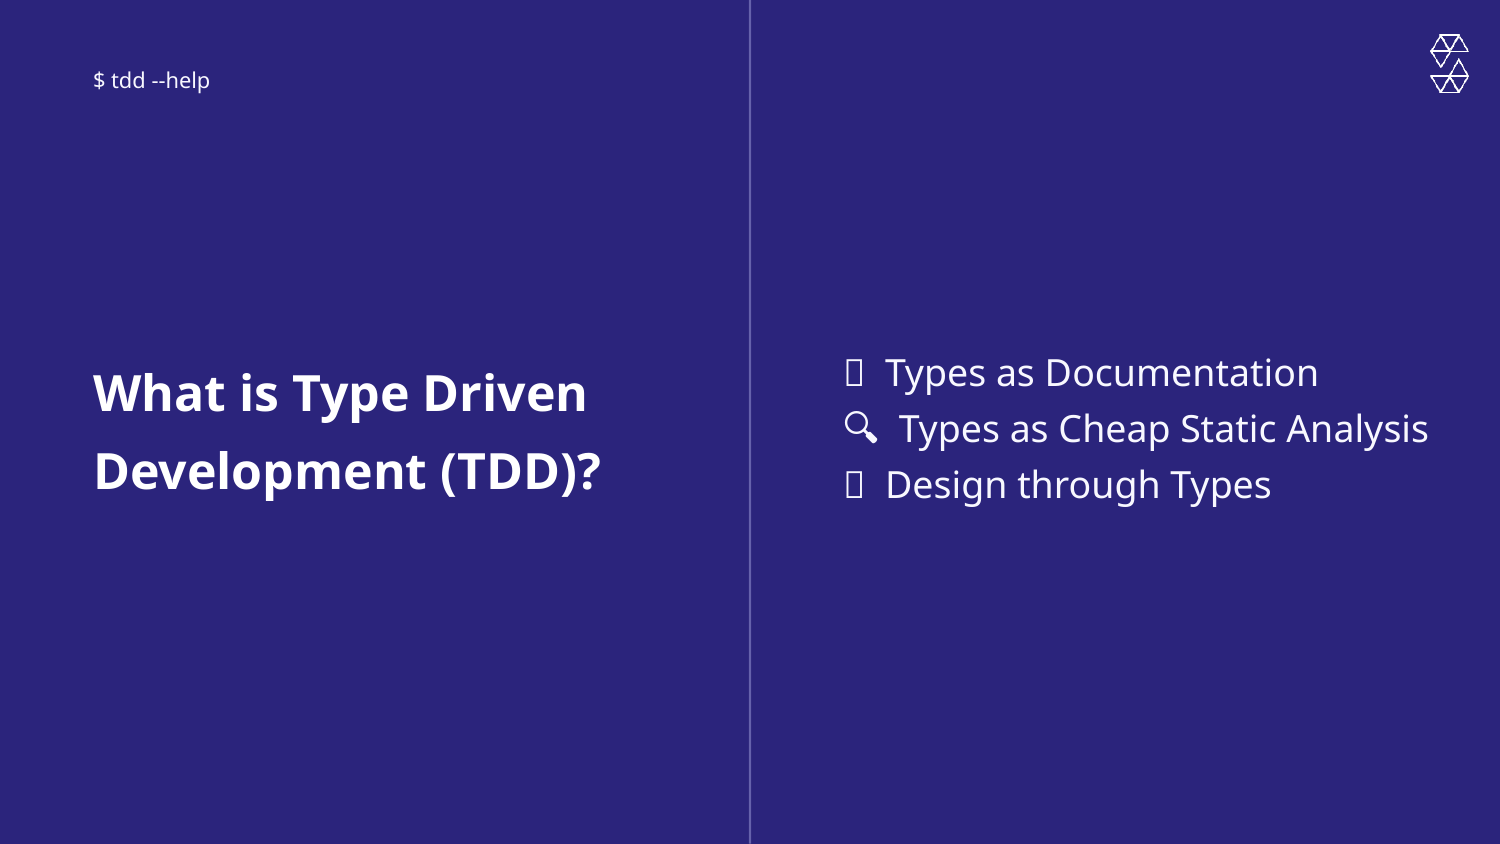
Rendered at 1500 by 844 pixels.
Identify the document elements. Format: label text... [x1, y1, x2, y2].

picture [1430, 34, 1469, 93]
text_box $ tdd --help [78, 62, 716, 90]
text_box 📝 Types as Documentation 🔍 Types as Cheap Static Analysis 🔧 Design through Types [828, 292, 1489, 552]
text_box What is Type Driven Development (TDD)? [78, 292, 747, 552]
